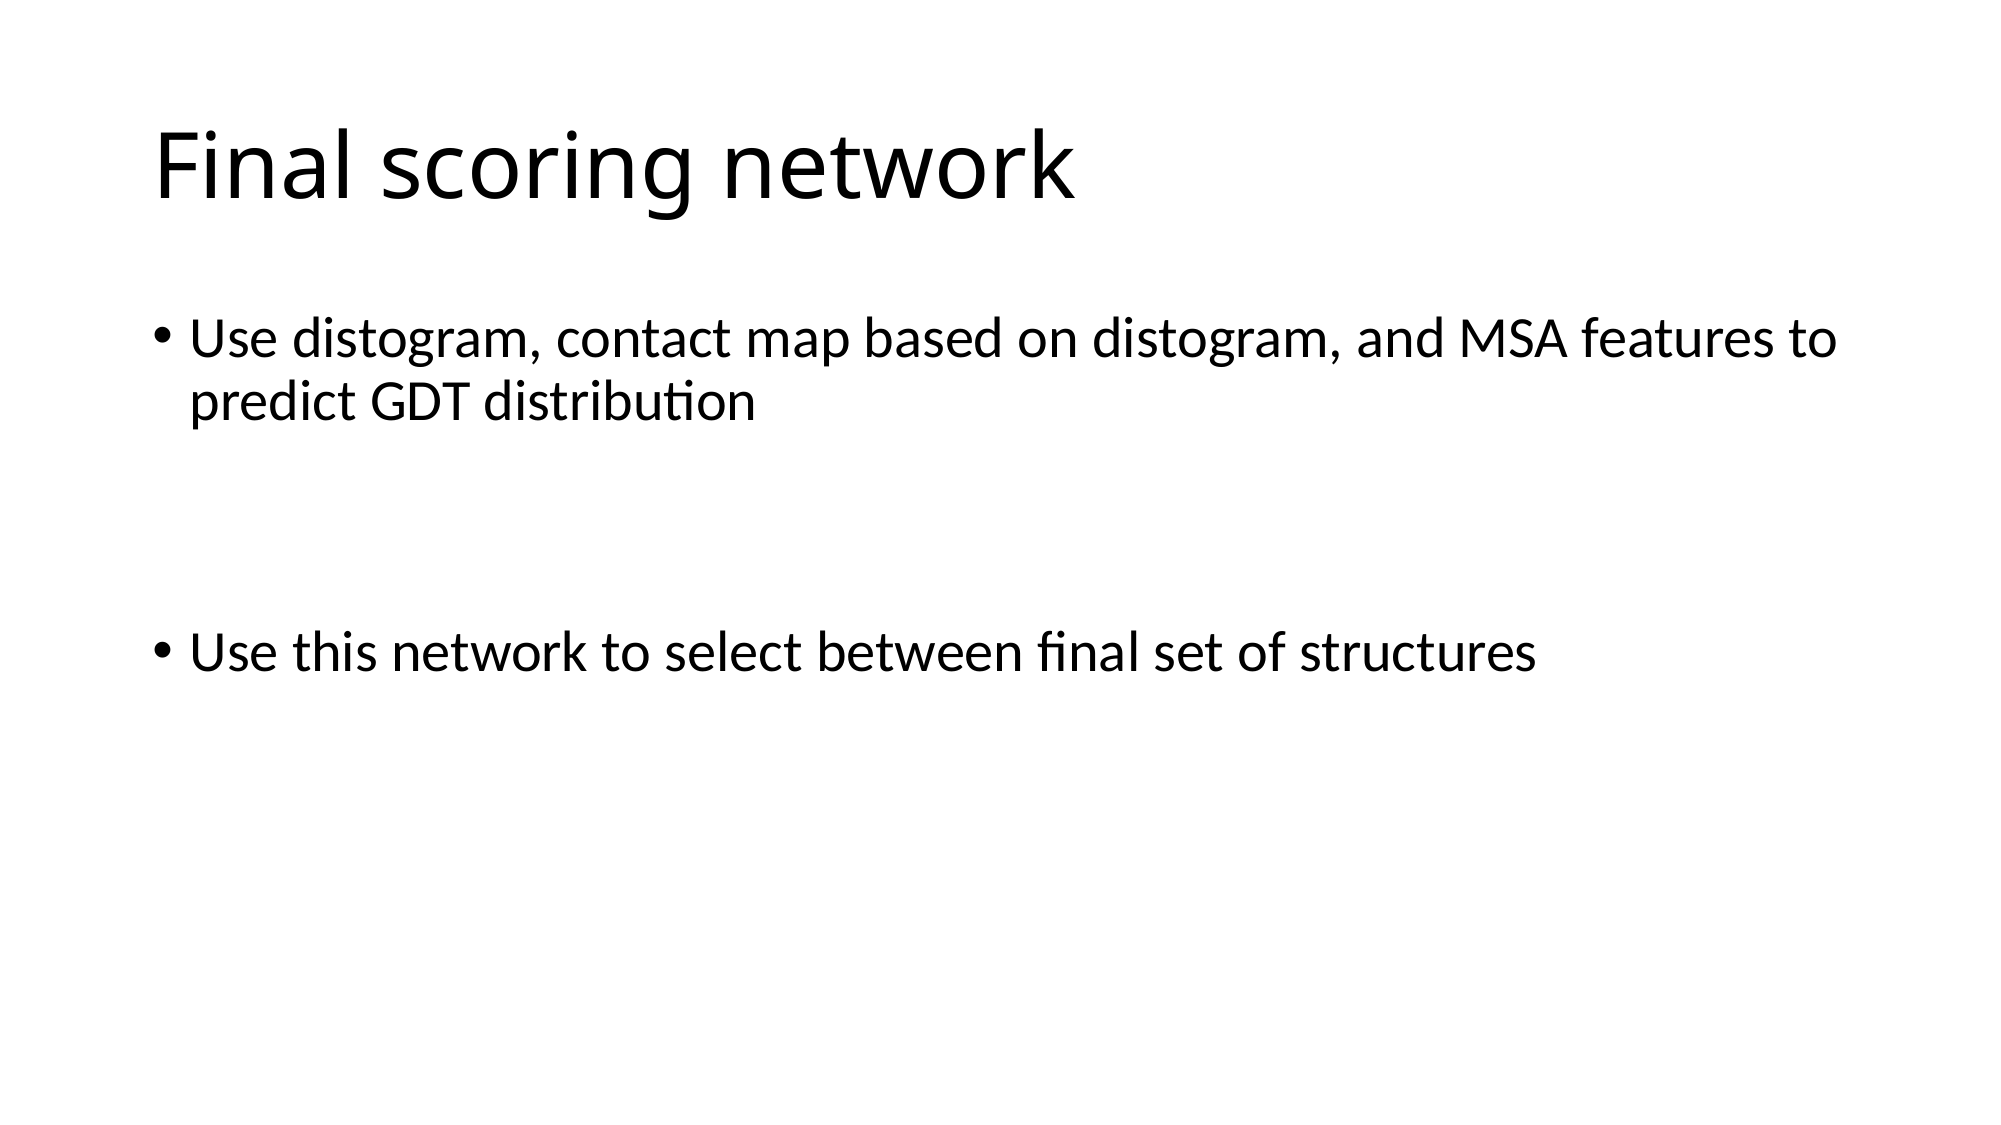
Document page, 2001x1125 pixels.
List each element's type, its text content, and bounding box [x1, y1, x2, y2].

list Use distogram, contact map based on distogram, and MSA features to predict GDT distribution Use this network to select between final set of structures [137, 299, 1863, 1014]
title Final scoring network [137, 59, 1863, 278]
